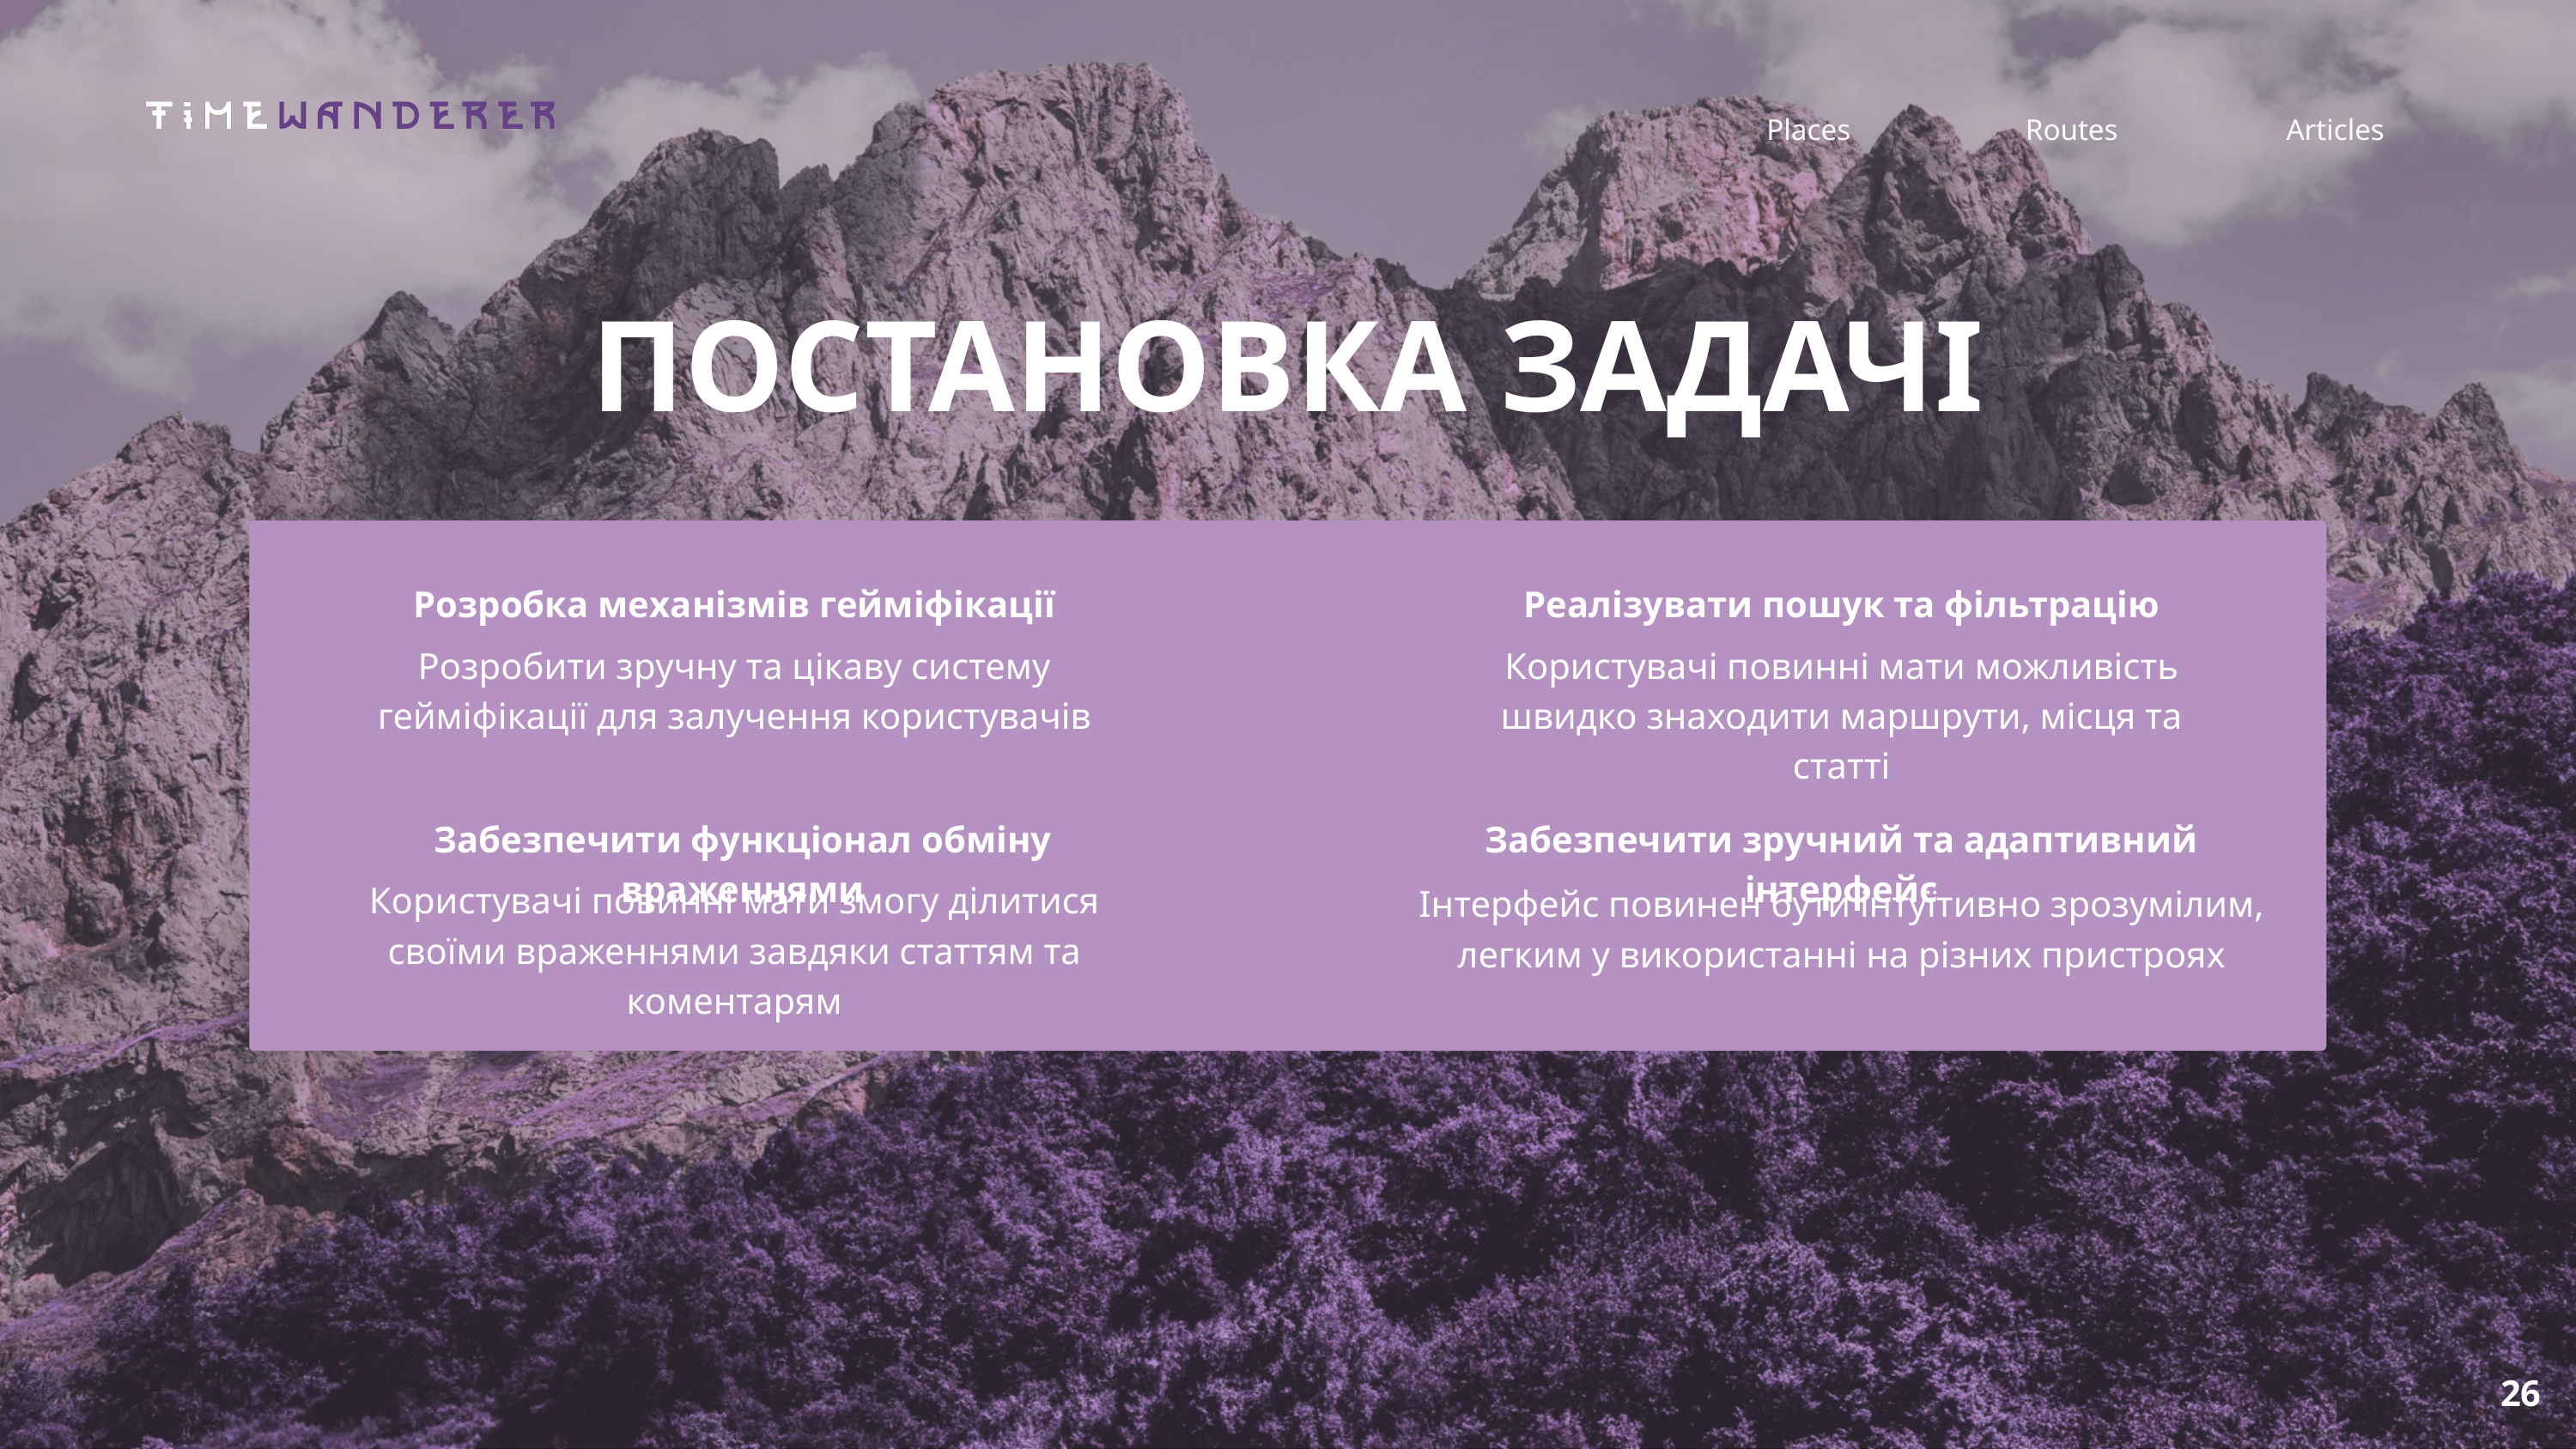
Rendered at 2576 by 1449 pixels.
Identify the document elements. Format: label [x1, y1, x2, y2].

text_box [0, 0, 2576, 1449]
text_box [249, 520, 2327, 1052]
